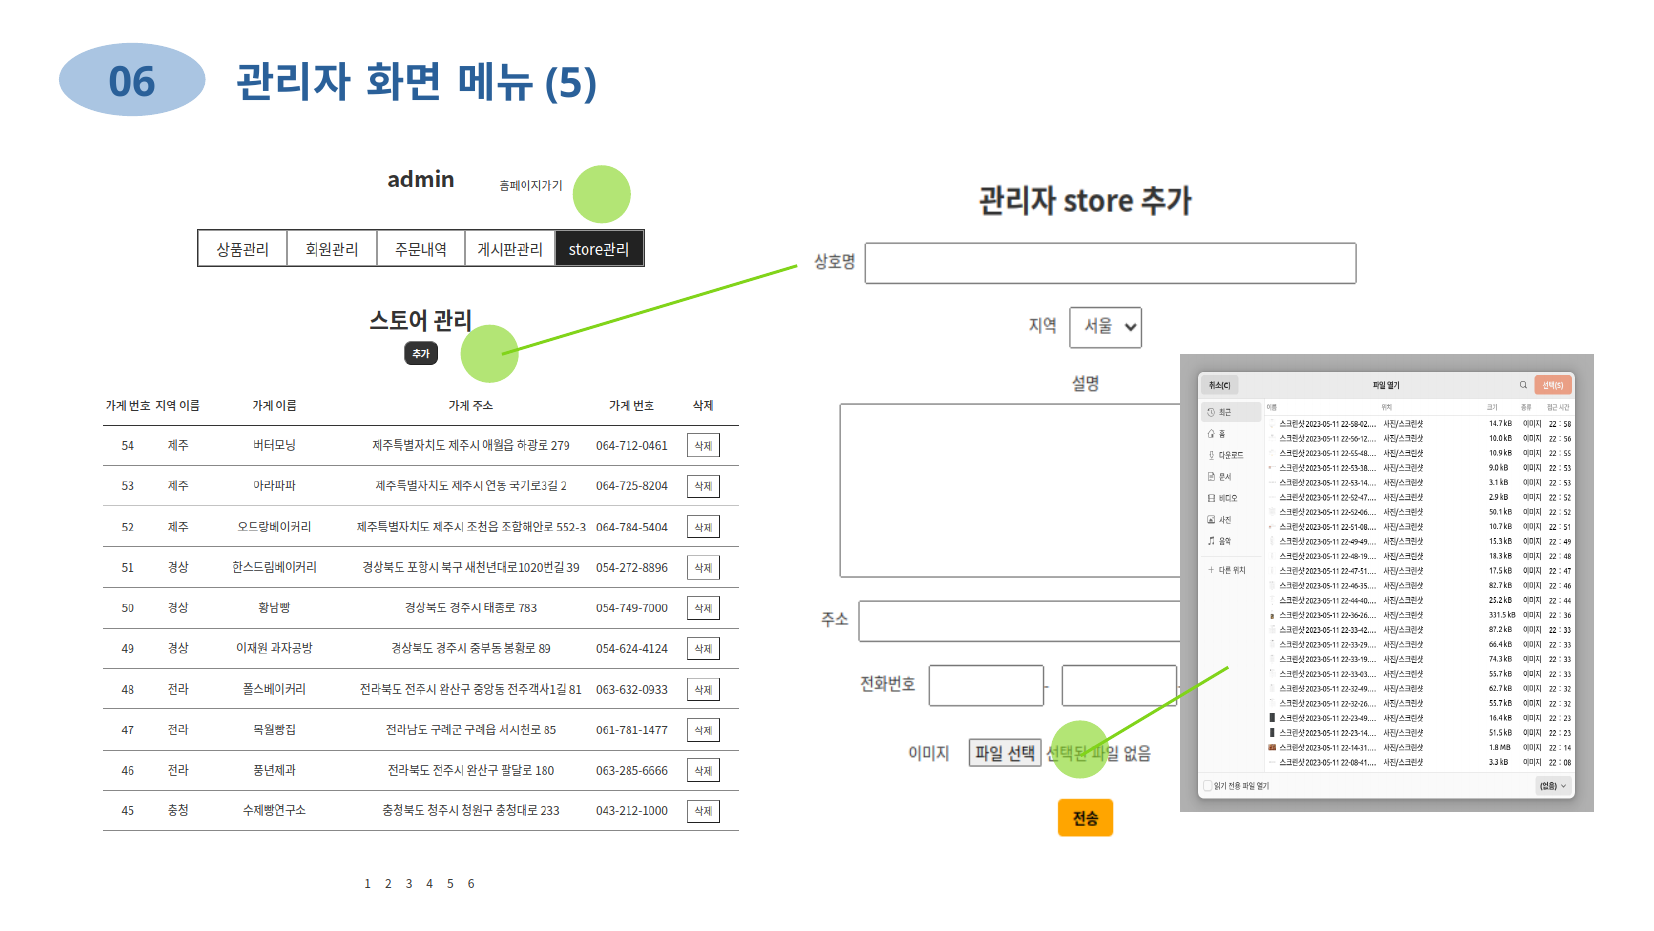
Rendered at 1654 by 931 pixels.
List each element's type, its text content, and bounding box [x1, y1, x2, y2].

text_box 관리자 화면 메뉴(5) [221, 48, 749, 113]
picture [88, 160, 753, 901]
picture [796, 176, 1594, 846]
text_box 06 [58, 42, 206, 117]
